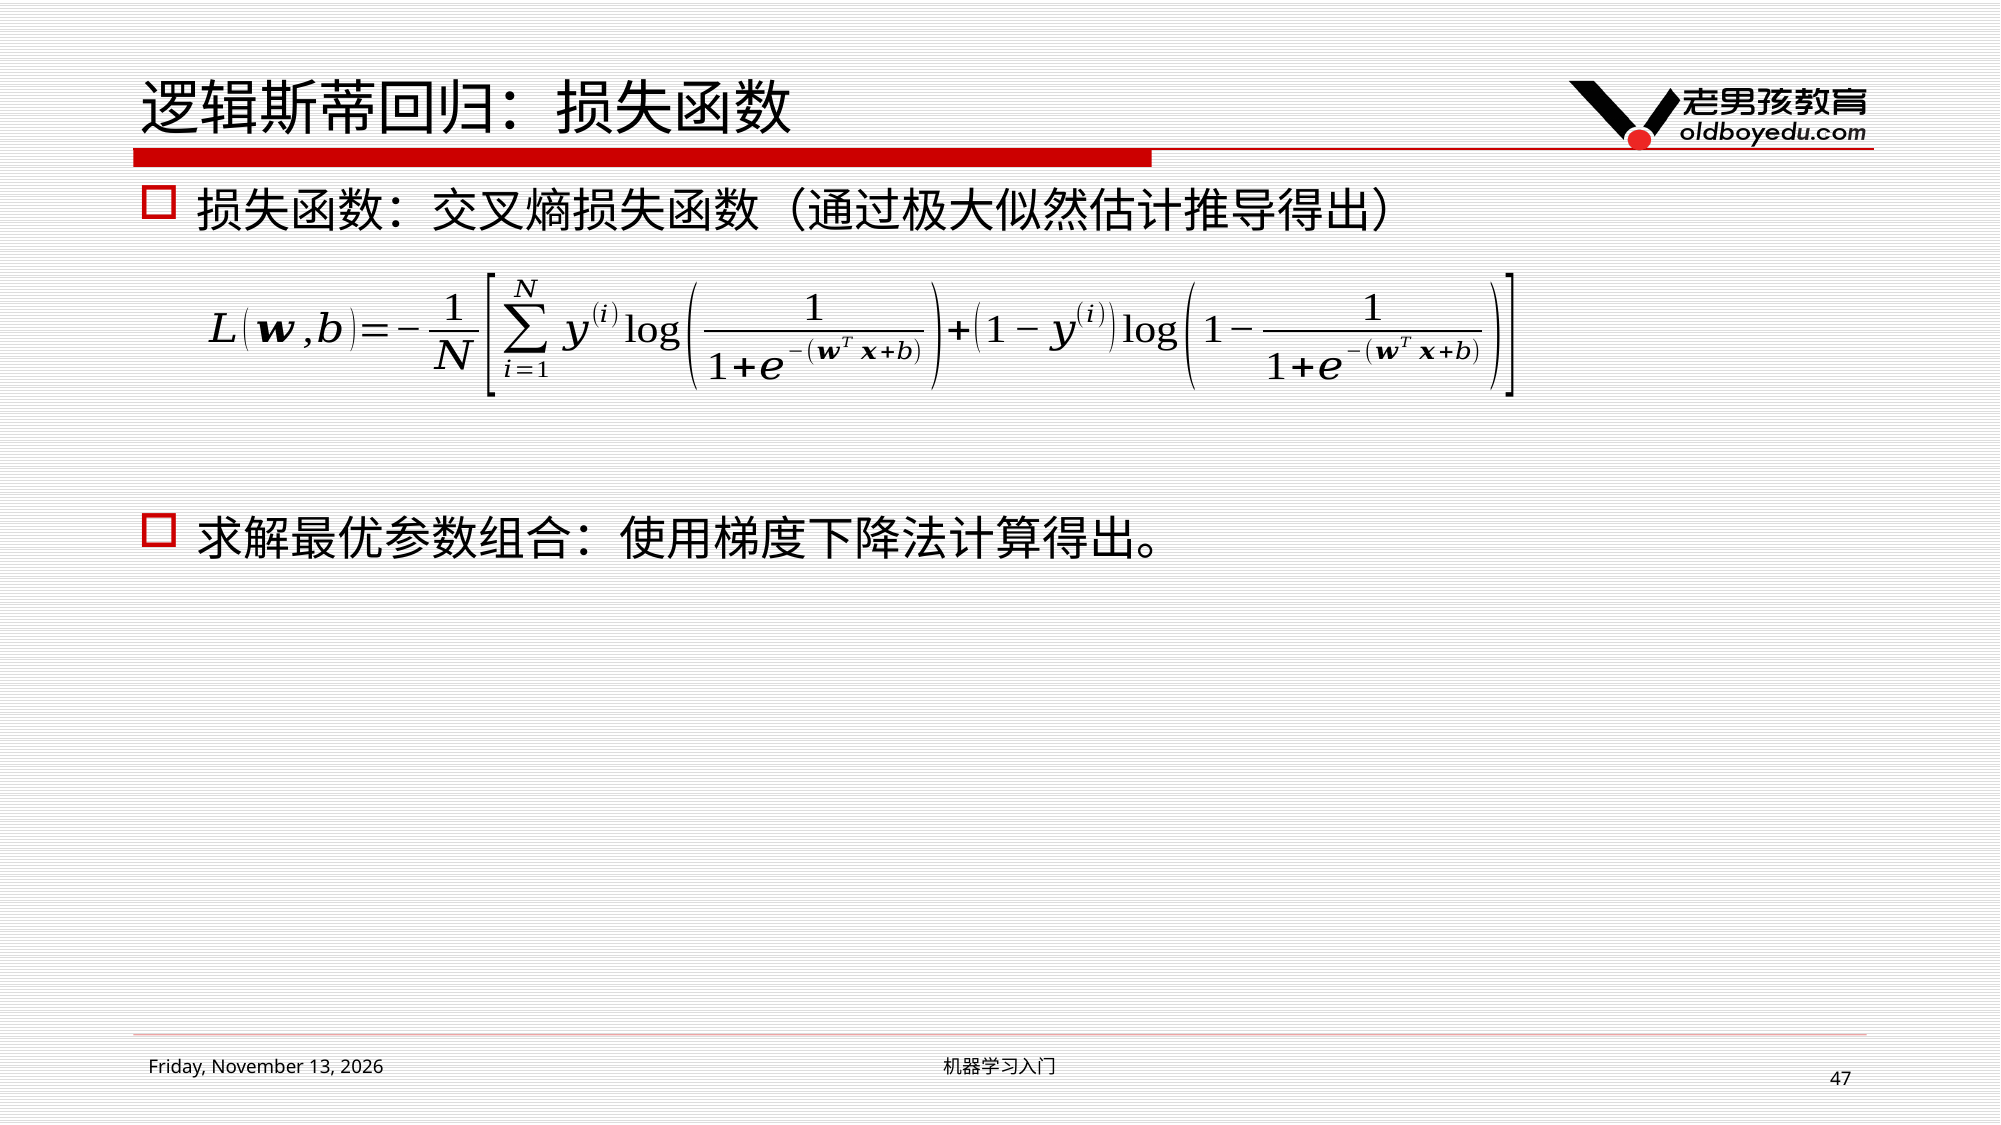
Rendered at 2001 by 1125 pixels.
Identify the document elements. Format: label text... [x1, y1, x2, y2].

list 损失函数：交叉熵损失函数（通过极大似然估计推导得出） 求解最优参数组合：使用梯度下降法计算得出。 [123, 172, 1874, 988]
slide_number 47 [1433, 1058, 1867, 1103]
title 逻辑斯蒂回归：损失函数 [125, 50, 1876, 149]
footer 机器学习入门 [683, 1046, 1317, 1103]
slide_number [133, 1046, 567, 1103]
